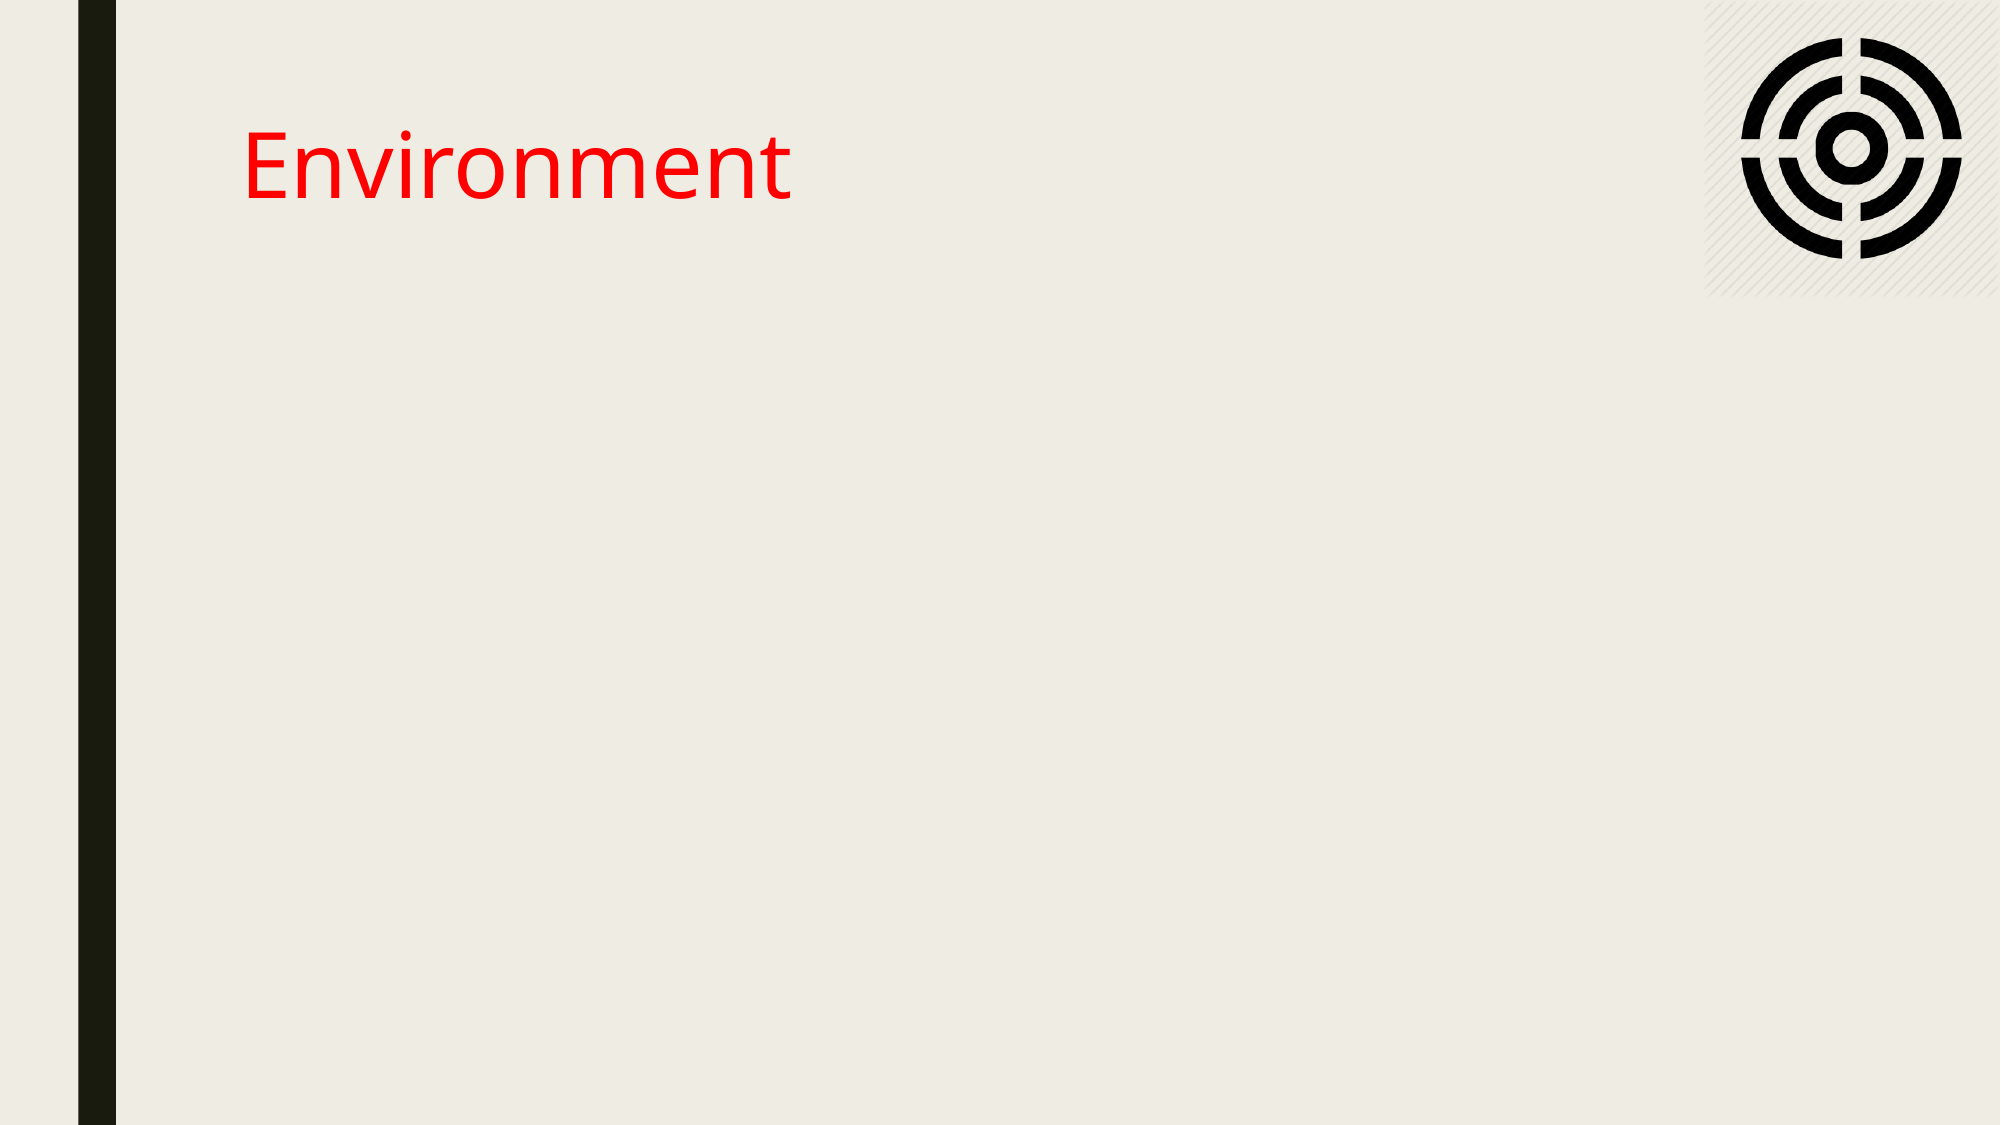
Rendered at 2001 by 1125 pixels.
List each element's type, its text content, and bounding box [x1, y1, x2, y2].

title Environment [225, 112, 1800, 357]
picture [1702, 0, 2000, 298]
